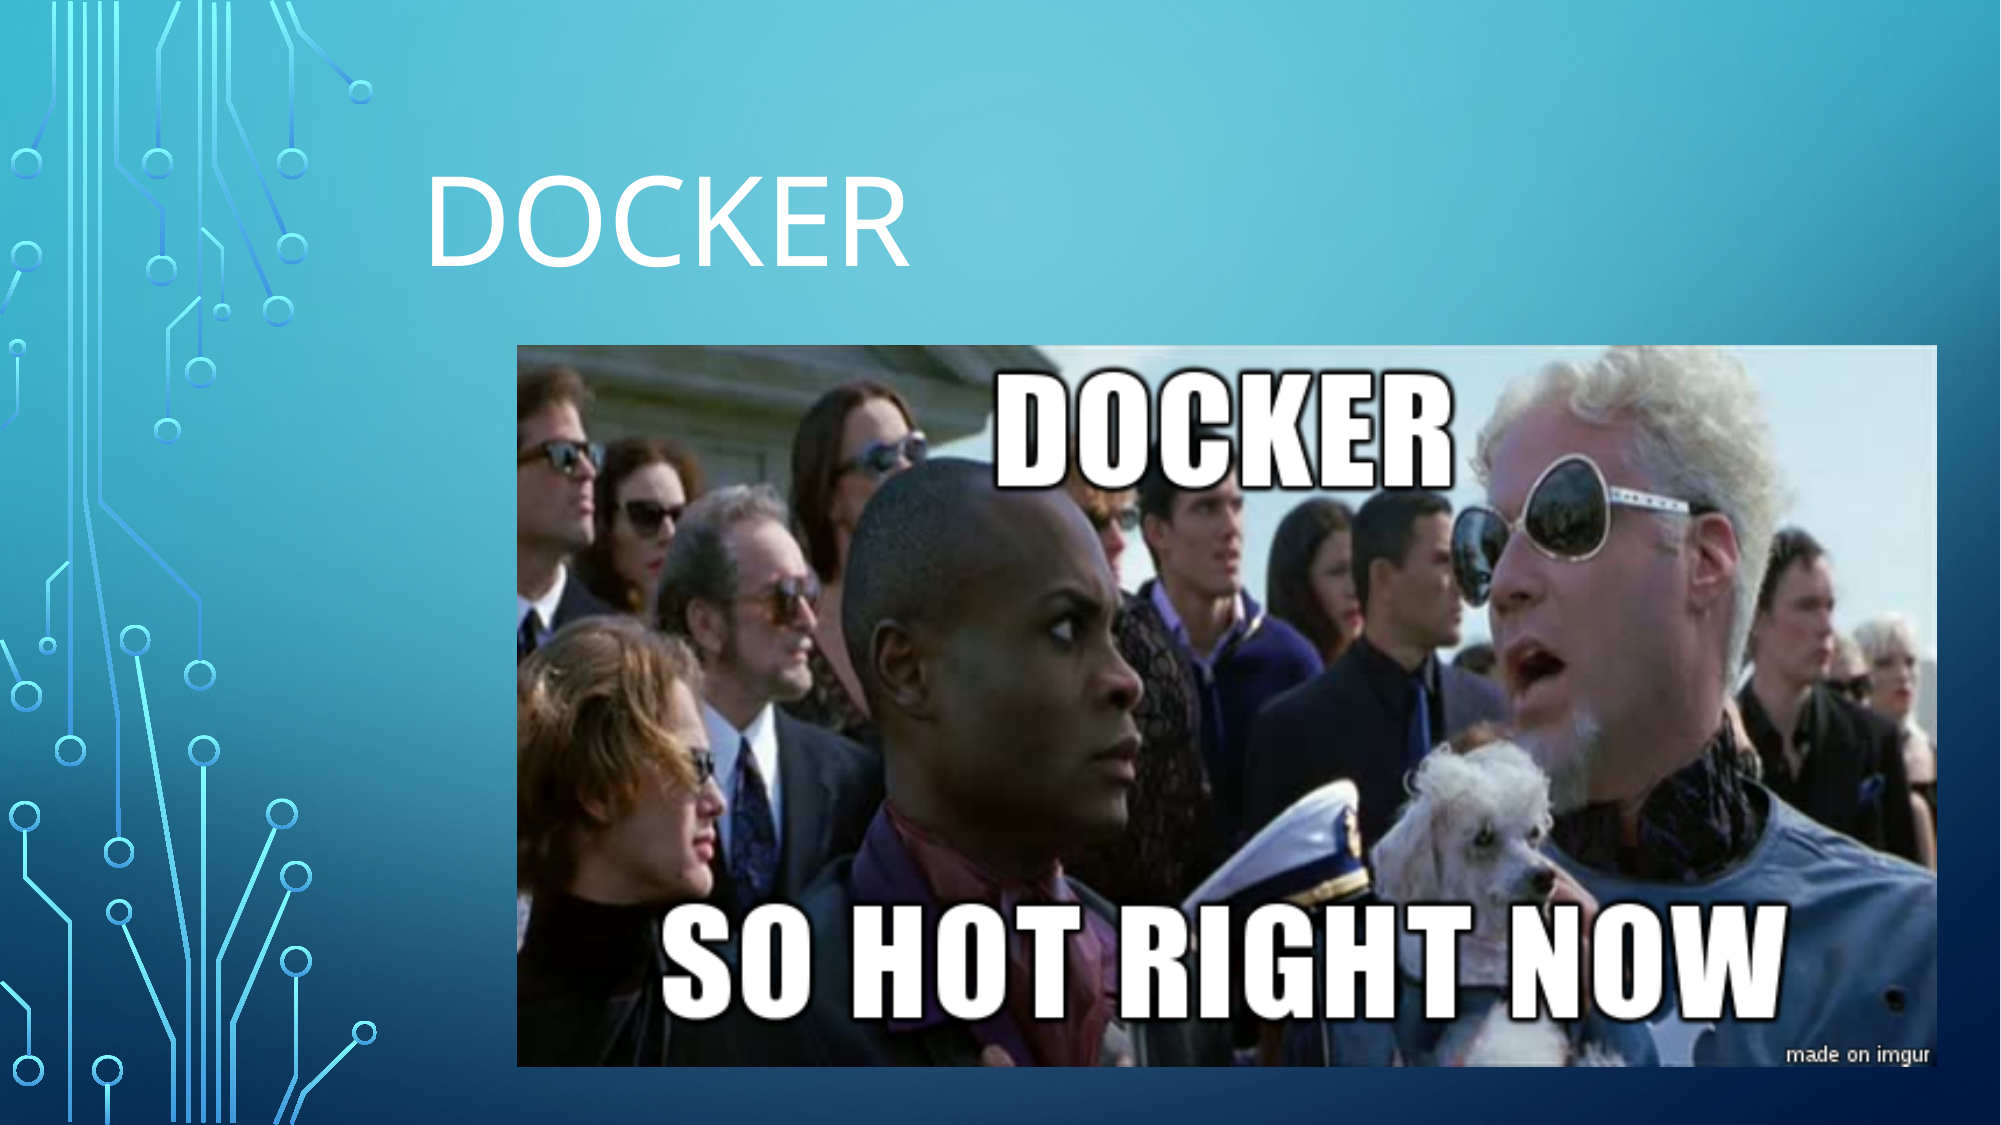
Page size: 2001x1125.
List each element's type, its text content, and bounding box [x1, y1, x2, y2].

picture [516, 344, 1937, 1067]
title Docker [405, 63, 1131, 301]
